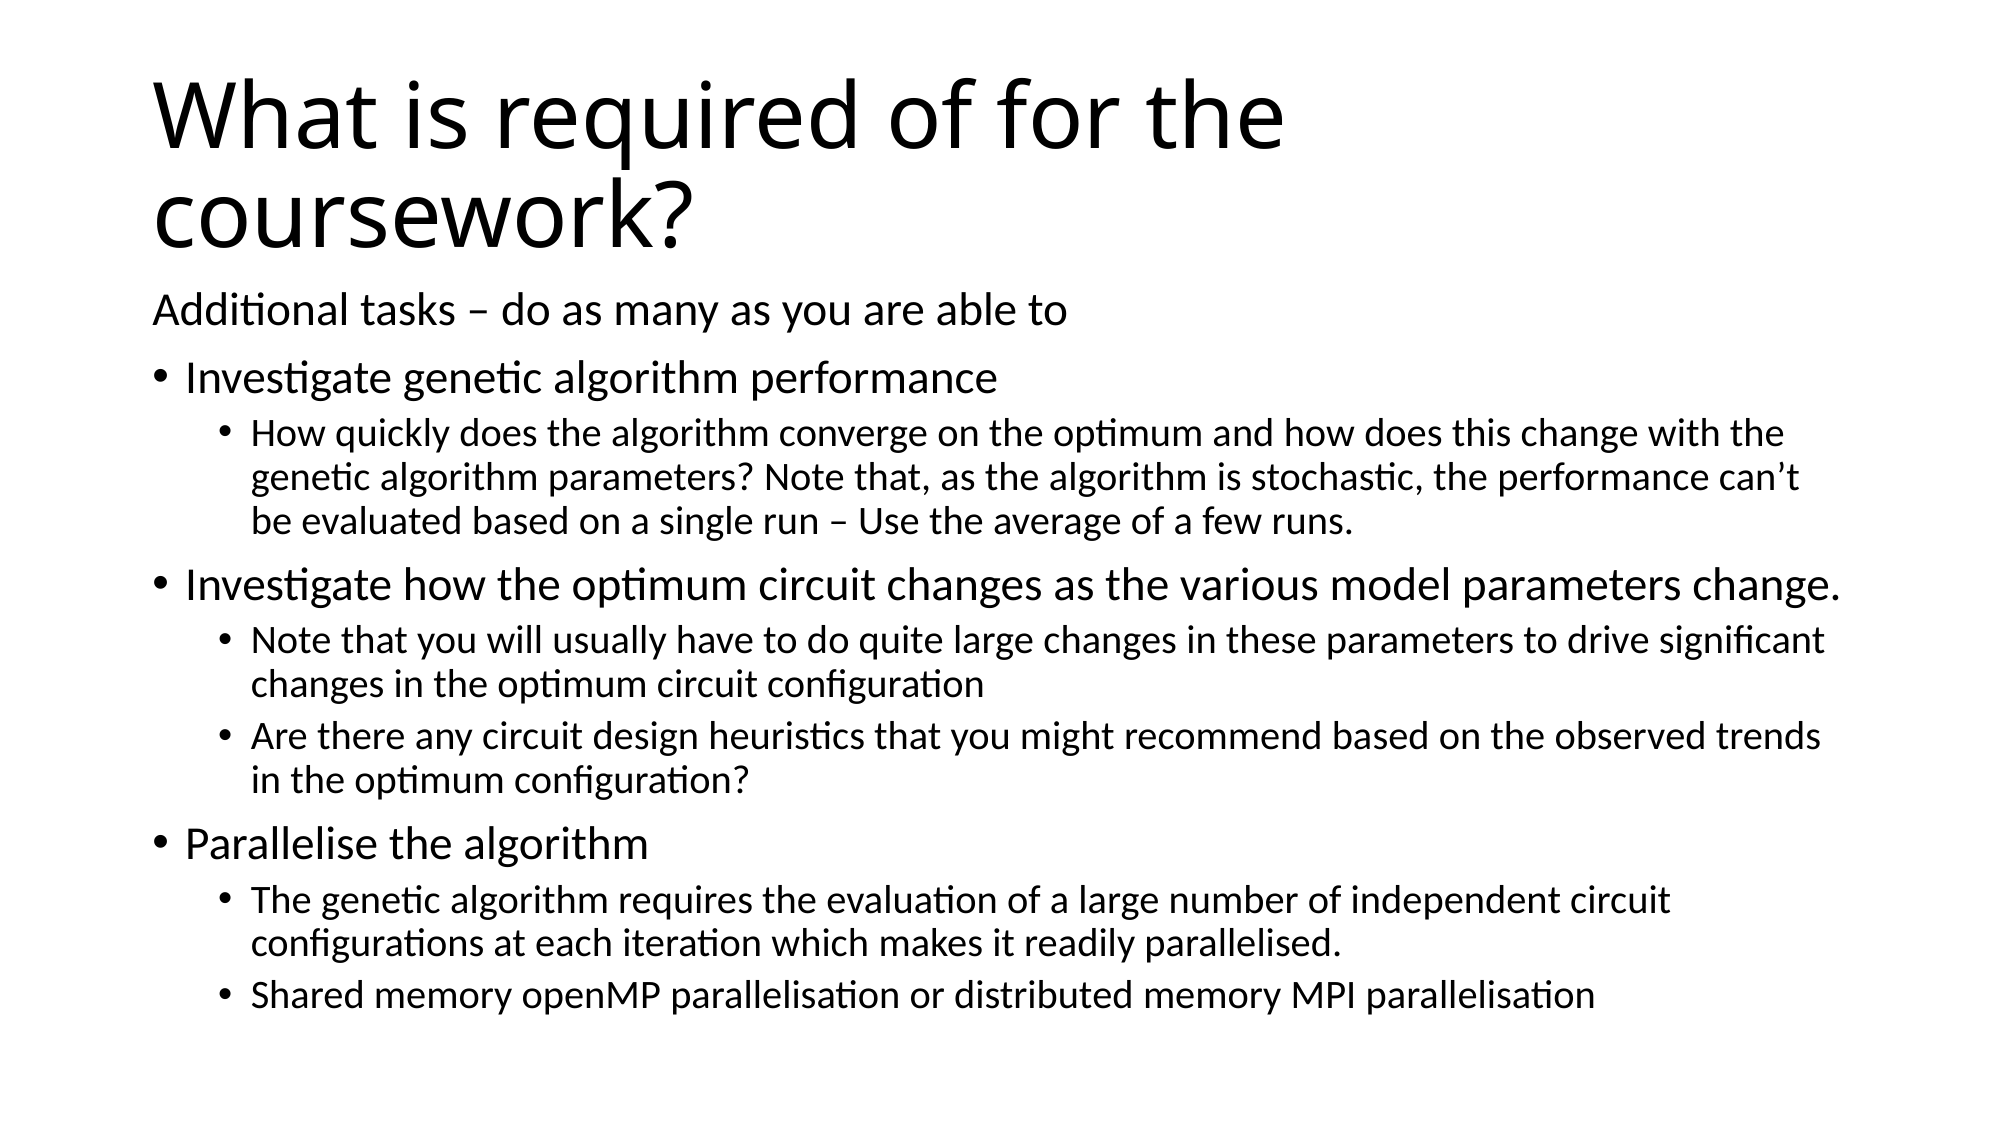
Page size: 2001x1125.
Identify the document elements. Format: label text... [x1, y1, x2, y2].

title What is required of for the coursework? [137, 59, 1863, 277]
list Additional tasks – do as many as you are able to Investigate genetic algorithm performance How quickly does the algorithm converge on the optimum and how does this change with the genetic algorithm parameters? Note that, as the algorithm is stochastic, the performance can’t be evaluated based on a single run – Use the average of a few runs. Investigate how the optimum circuit changes as the various model parameters change. Note that you will usually have to do quite large changes in these parameters to drive significant changes in the optimum circuit configuration Are there any circuit design heuristics that you might recommend based on the observed trends in the optimum configuration? Parallelise the algorithm The genetic algorithm requires the evaluation of a large number of independent circuit configurations at each iteration which makes it readily parallelised. Shared memory openMP parallelisation or distributed memory MPI parallelisation [137, 277, 1863, 1081]
